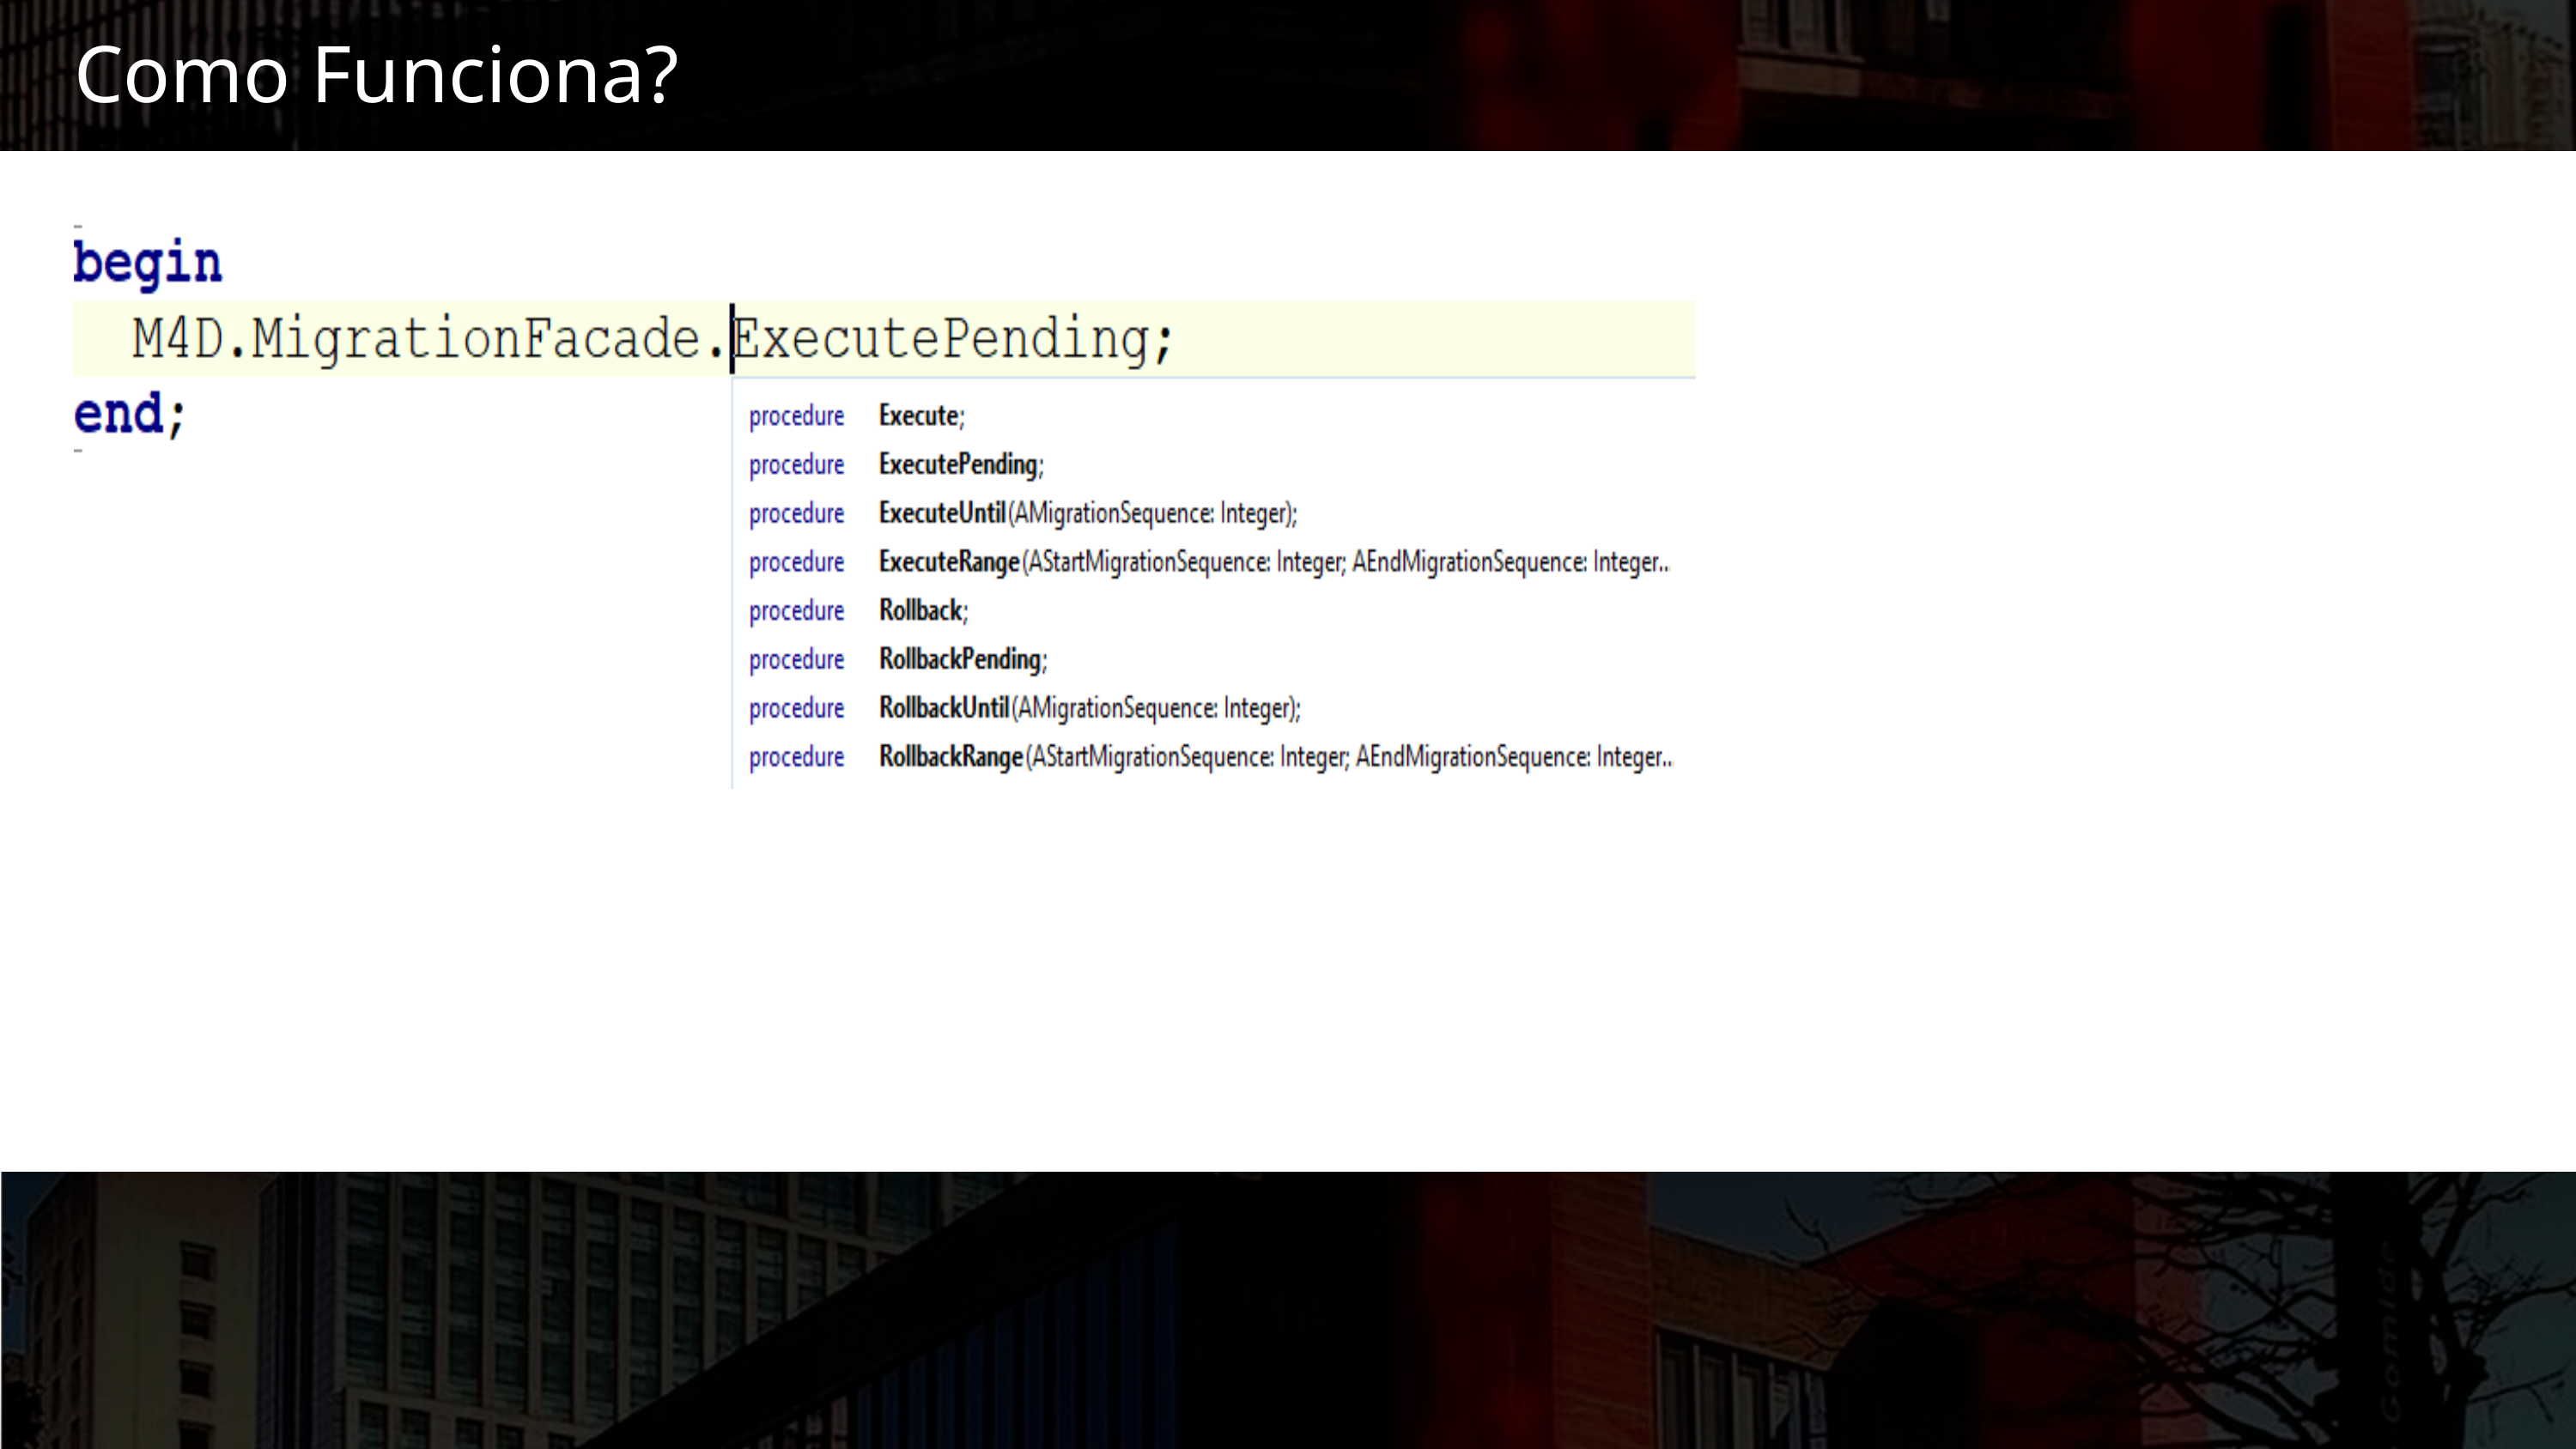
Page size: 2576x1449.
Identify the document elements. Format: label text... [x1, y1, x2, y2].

text_box [0, 0, 2576, 151]
picture [73, 218, 1697, 789]
text_box Como Funciona? [74, 9, 2576, 118]
text_box [0, 1172, 2576, 1449]
